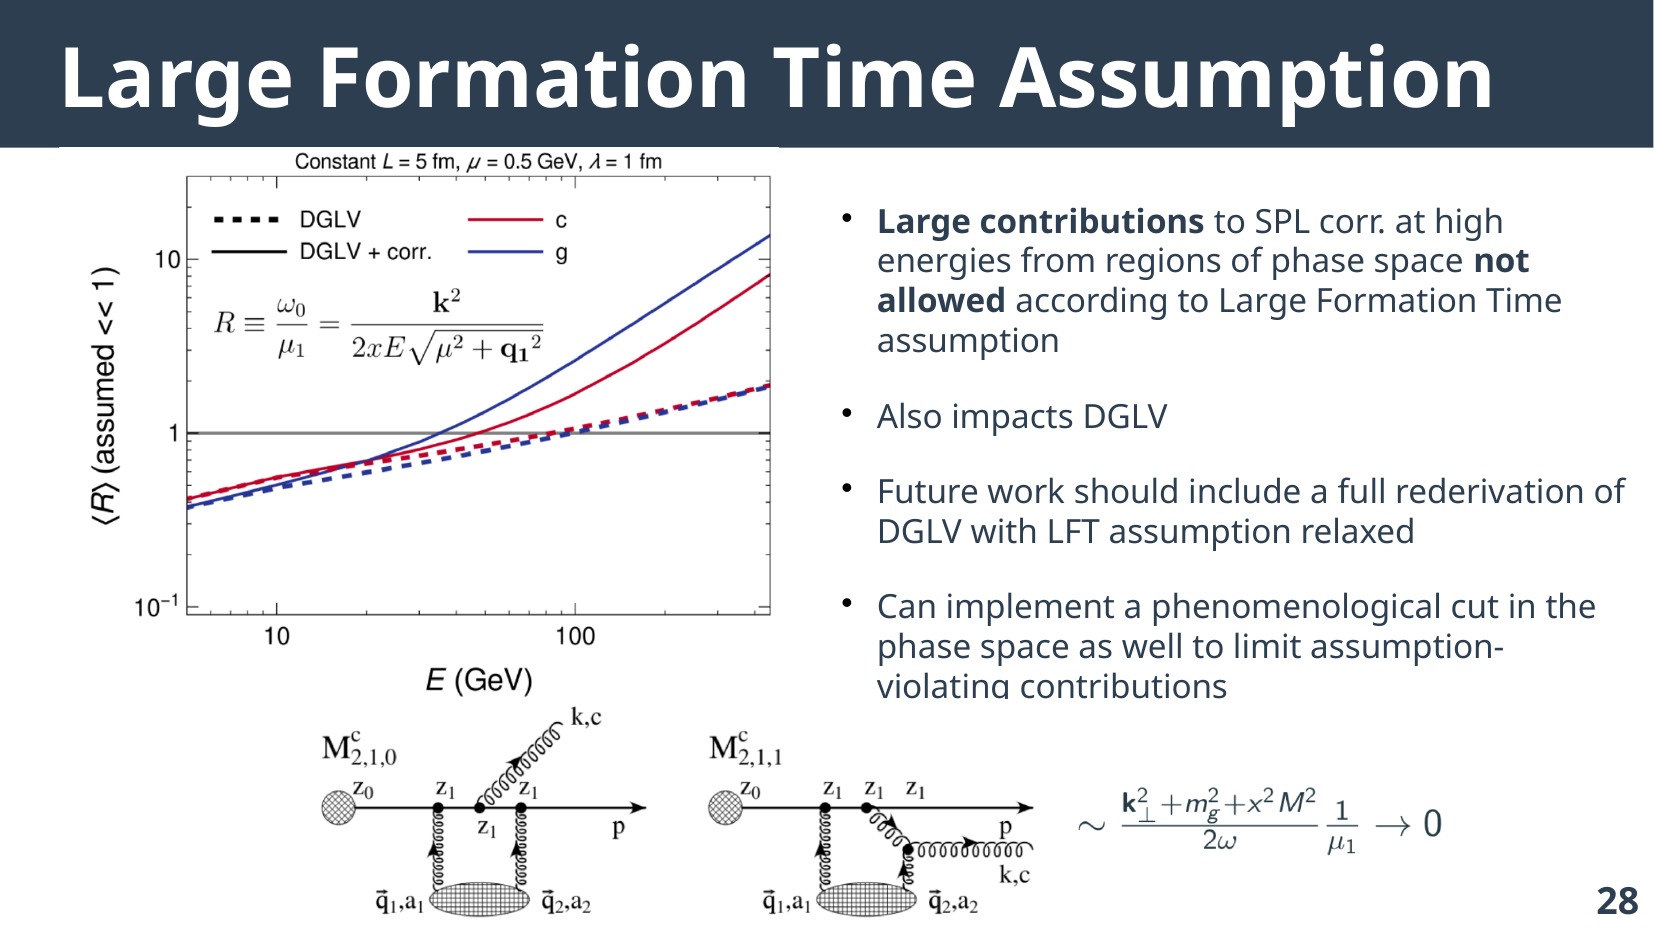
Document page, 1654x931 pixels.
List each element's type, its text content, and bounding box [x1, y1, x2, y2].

title Large Formation Time Assumption [59, 14, 1595, 133]
picture [58, 147, 1447, 931]
text_box Large contributions to SPL corr. at high energies from regions of phase space not allowed according to Large Formation Time assumption Also impacts DGLV Future work should include a full rederivation of DGLV with LFT assumption relaxed Can implement a phenomenological cut in the phase space as well to limit assumption-violating contributions [826, 166, 1654, 739]
